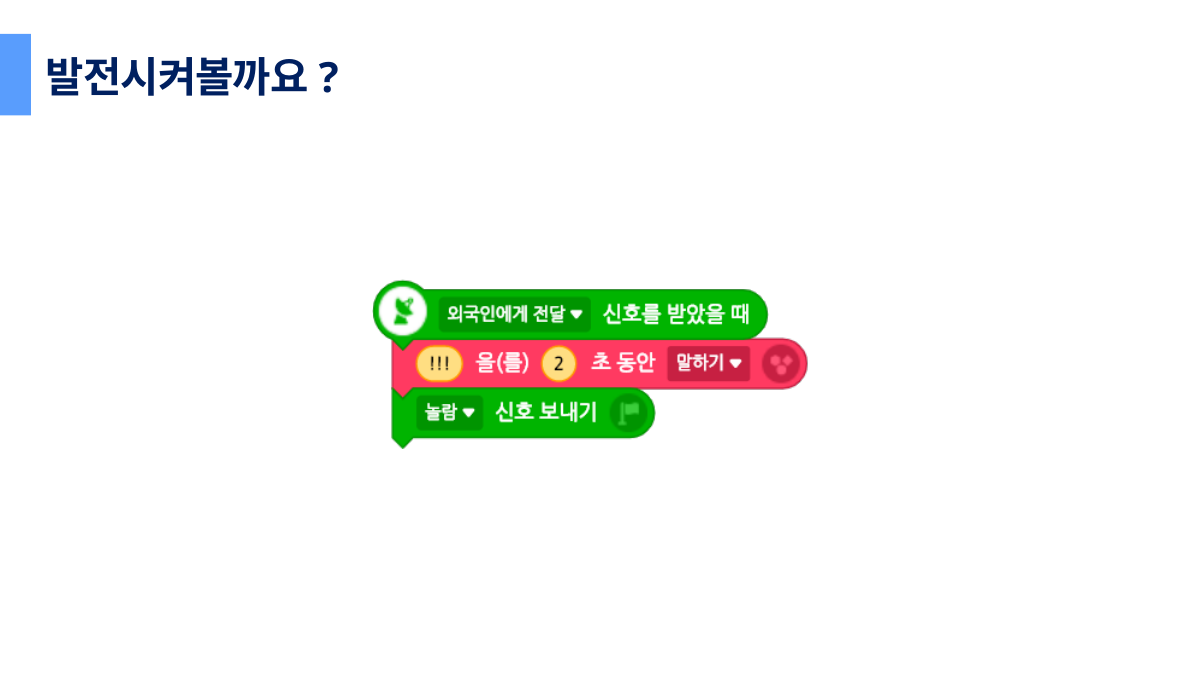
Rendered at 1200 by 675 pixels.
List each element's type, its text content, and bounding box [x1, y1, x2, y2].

text_box 발전시켜볼까요? [32, 43, 712, 109]
text_box [0, 33, 32, 116]
picture [372, 276, 828, 449]
